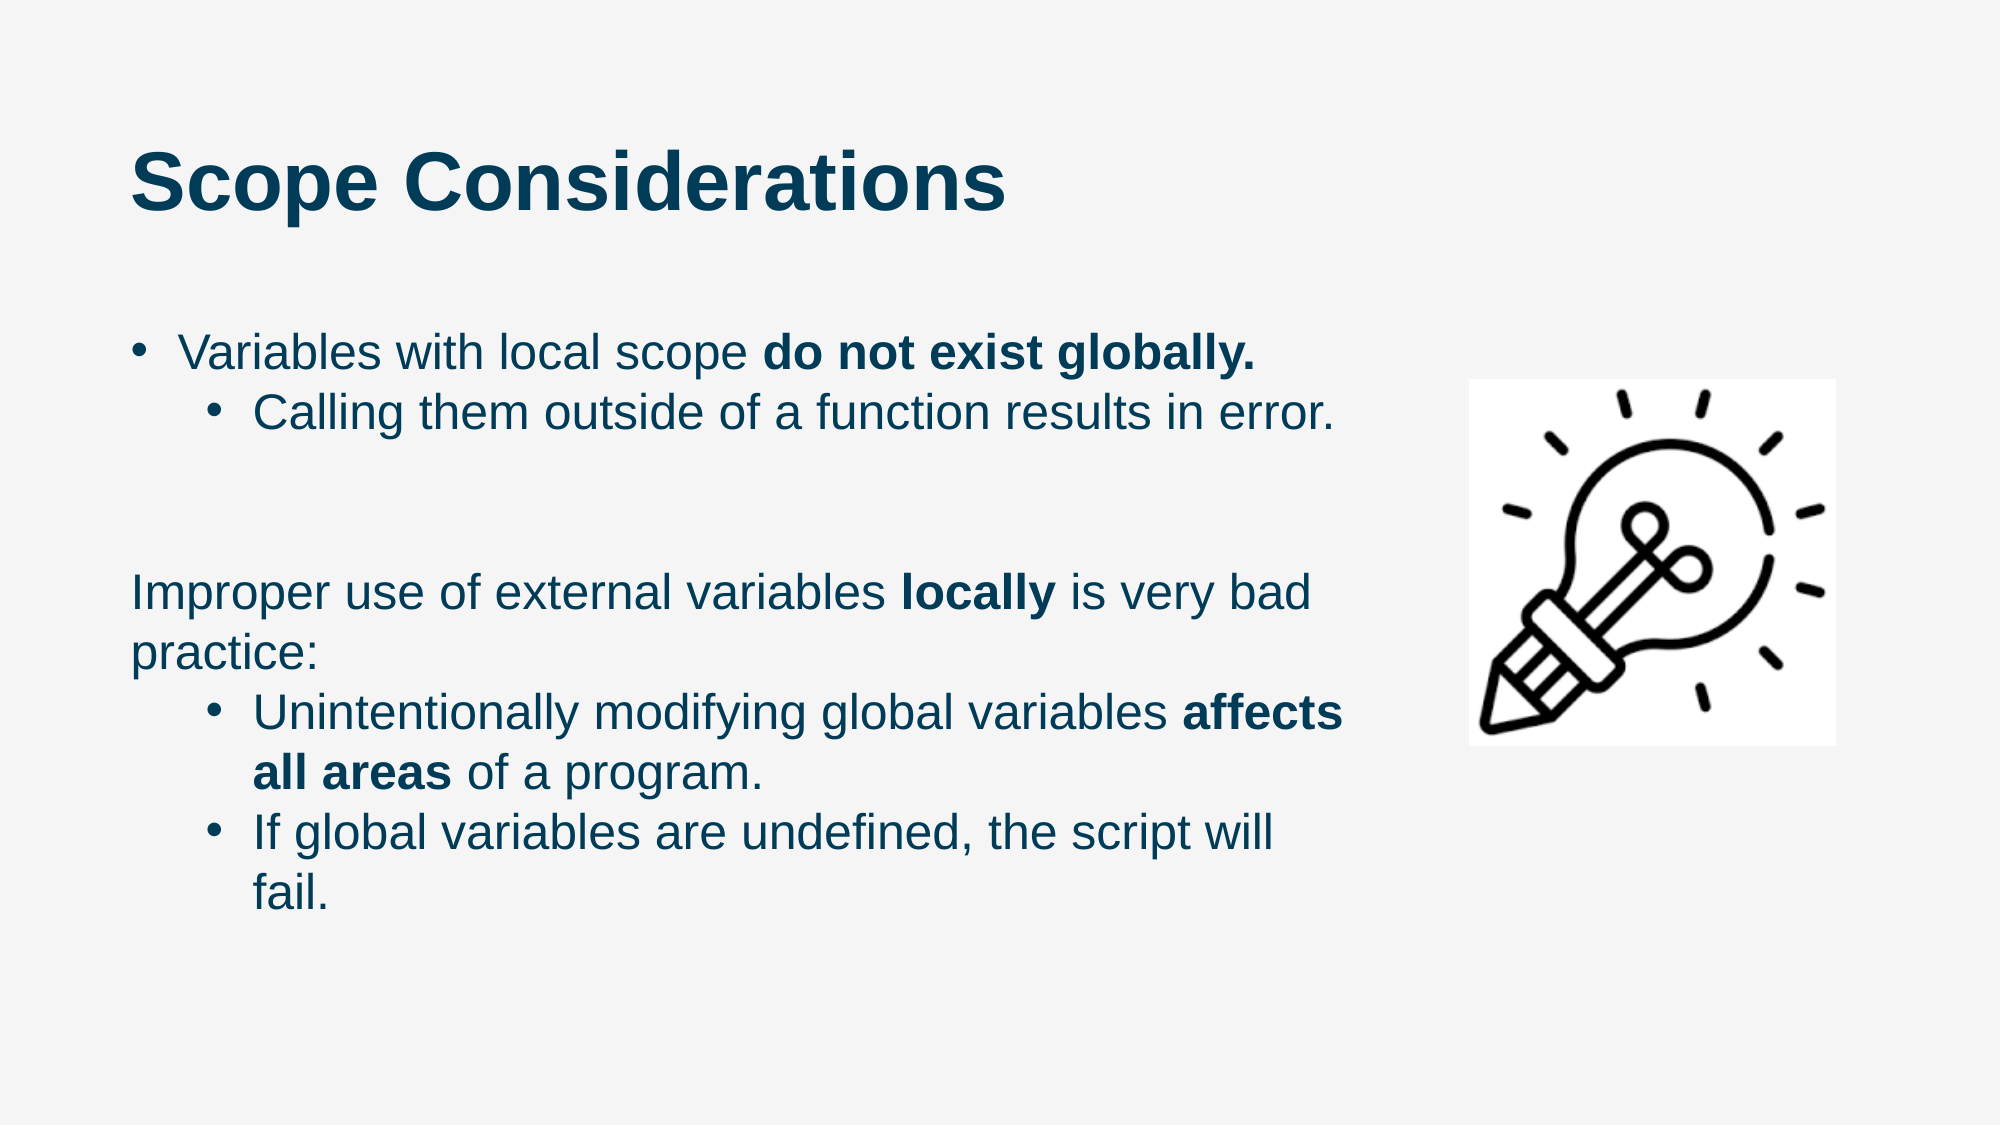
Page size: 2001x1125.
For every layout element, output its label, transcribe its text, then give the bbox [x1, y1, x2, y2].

picture [1469, 379, 1836, 746]
text_box Variables with local scope do not exist globally. Calling them outside of a function results in error. Improper use of external variables locally is very bad practice: Unintentionally modifying global variables affects all areas of a program. If global variables are undefined, the script will fail. [130, 316, 1349, 1026]
title Scope Considerations [130, 134, 1424, 245]
